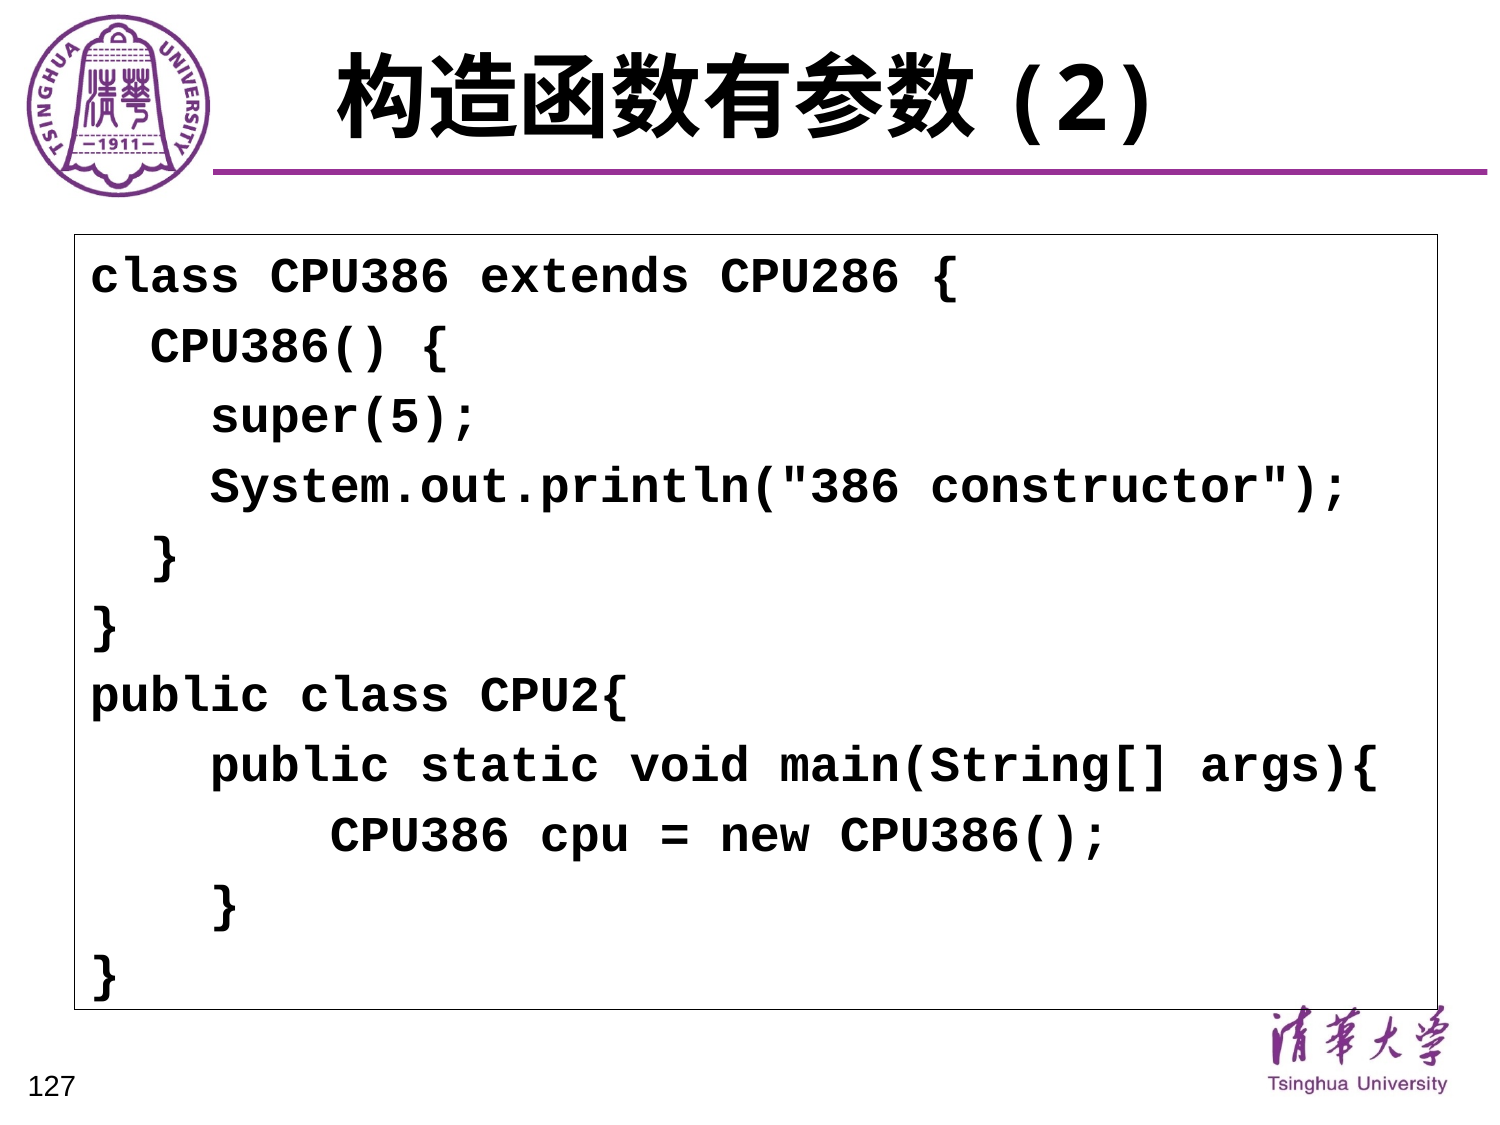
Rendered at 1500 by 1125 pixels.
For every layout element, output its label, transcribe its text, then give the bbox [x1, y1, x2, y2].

picture [1262, 999, 1454, 1101]
picture [24, 151, 213, 200]
picture [24, 12, 213, 37]
title 构造函数有参数(2) [24, 37, 1476, 151]
footer 127 [12, 1059, 176, 1125]
text_box class CPU386 extends CPU286 { CPU386() { super(5); System.out.println("386 constructor"); } } public class CPU2{ public static void main(String[] args){ CPU386 cpu = new CPU386(); } } [74, 234, 1438, 1010]
